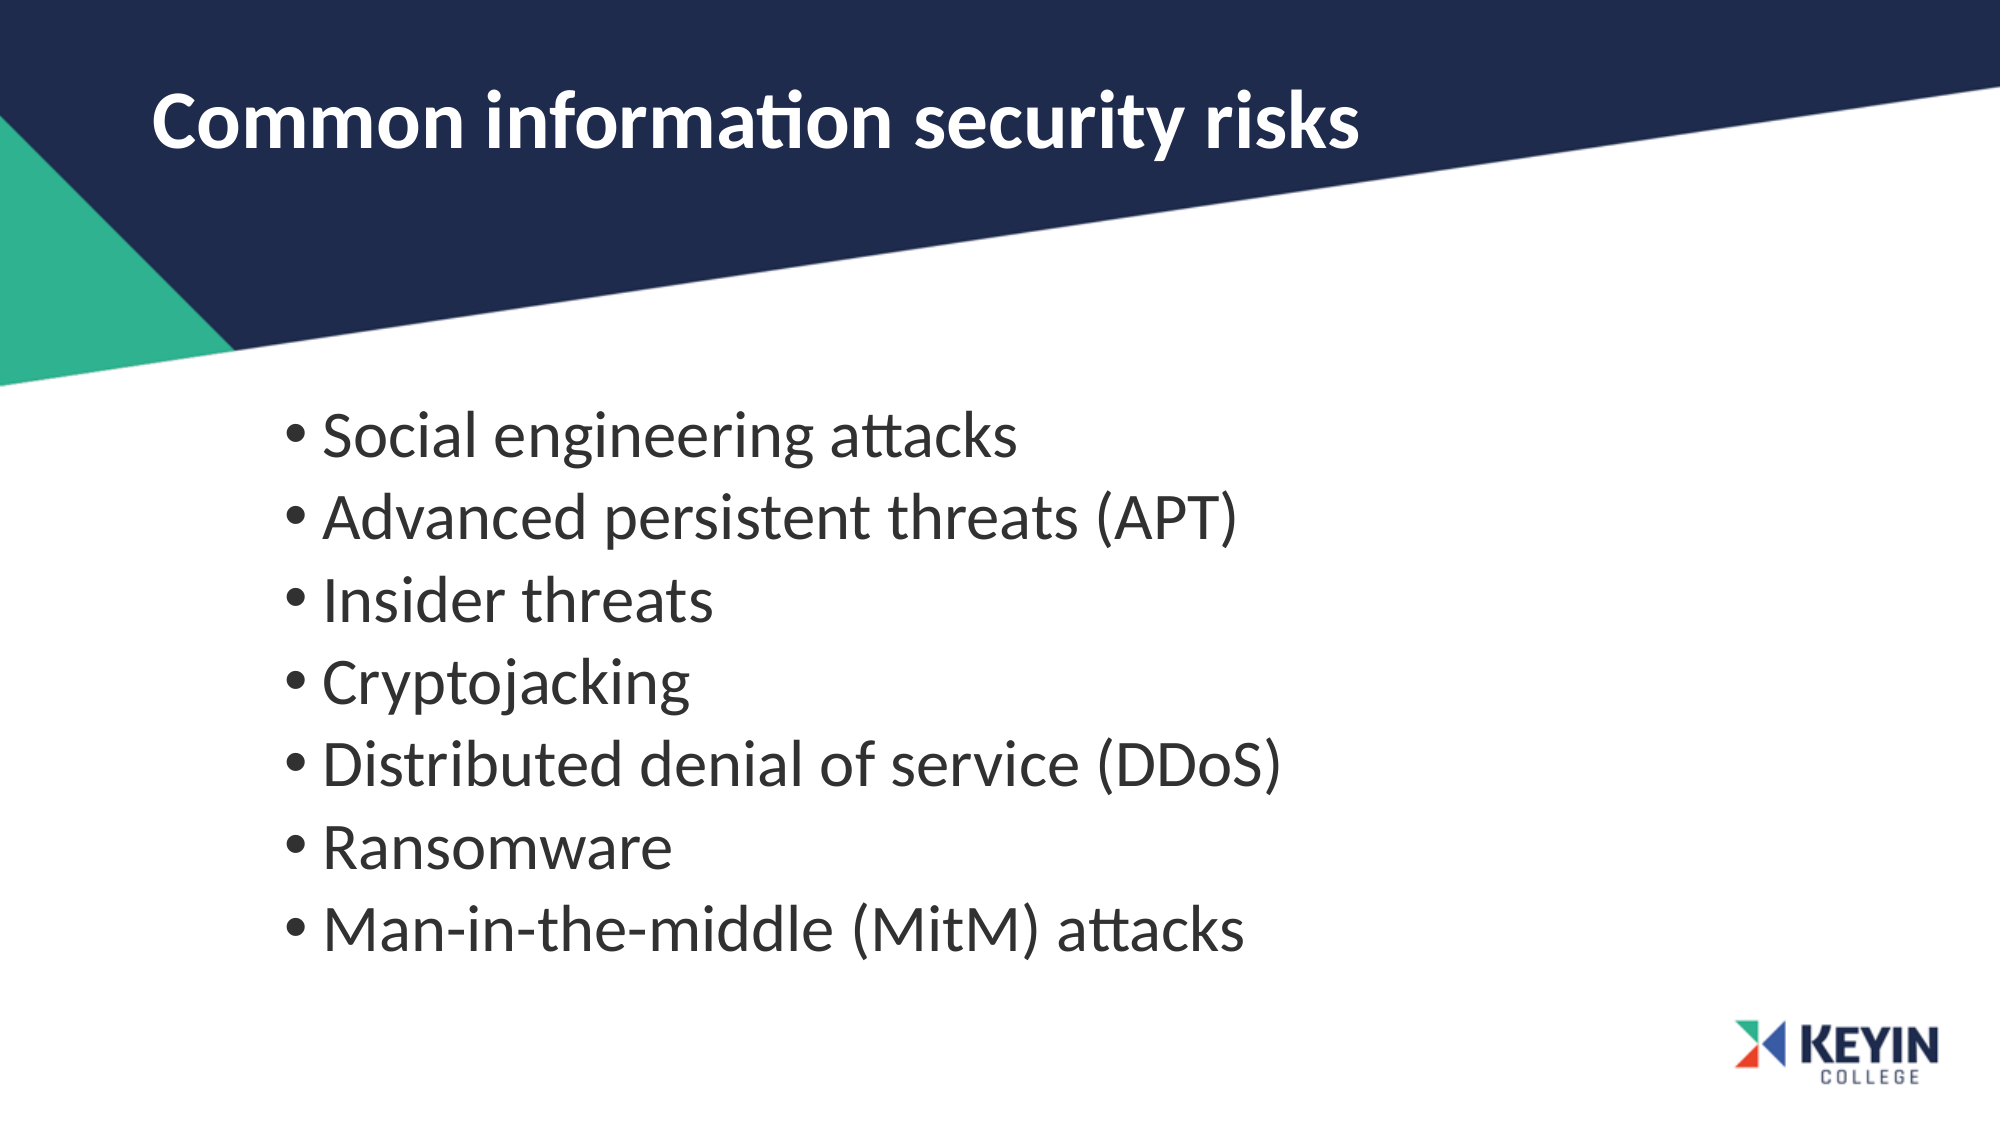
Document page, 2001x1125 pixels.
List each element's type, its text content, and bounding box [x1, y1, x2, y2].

picture [0, 0, 2000, 1125]
list Social engineering attacks Advanced persistent threats (APT) Insider threats Cryptojacking Distributed denial of service (DDoS) Ransomware Man-in-the-middle (MitM) attacks [120, 392, 1983, 1125]
title Common information security risks [137, 50, 2000, 280]
